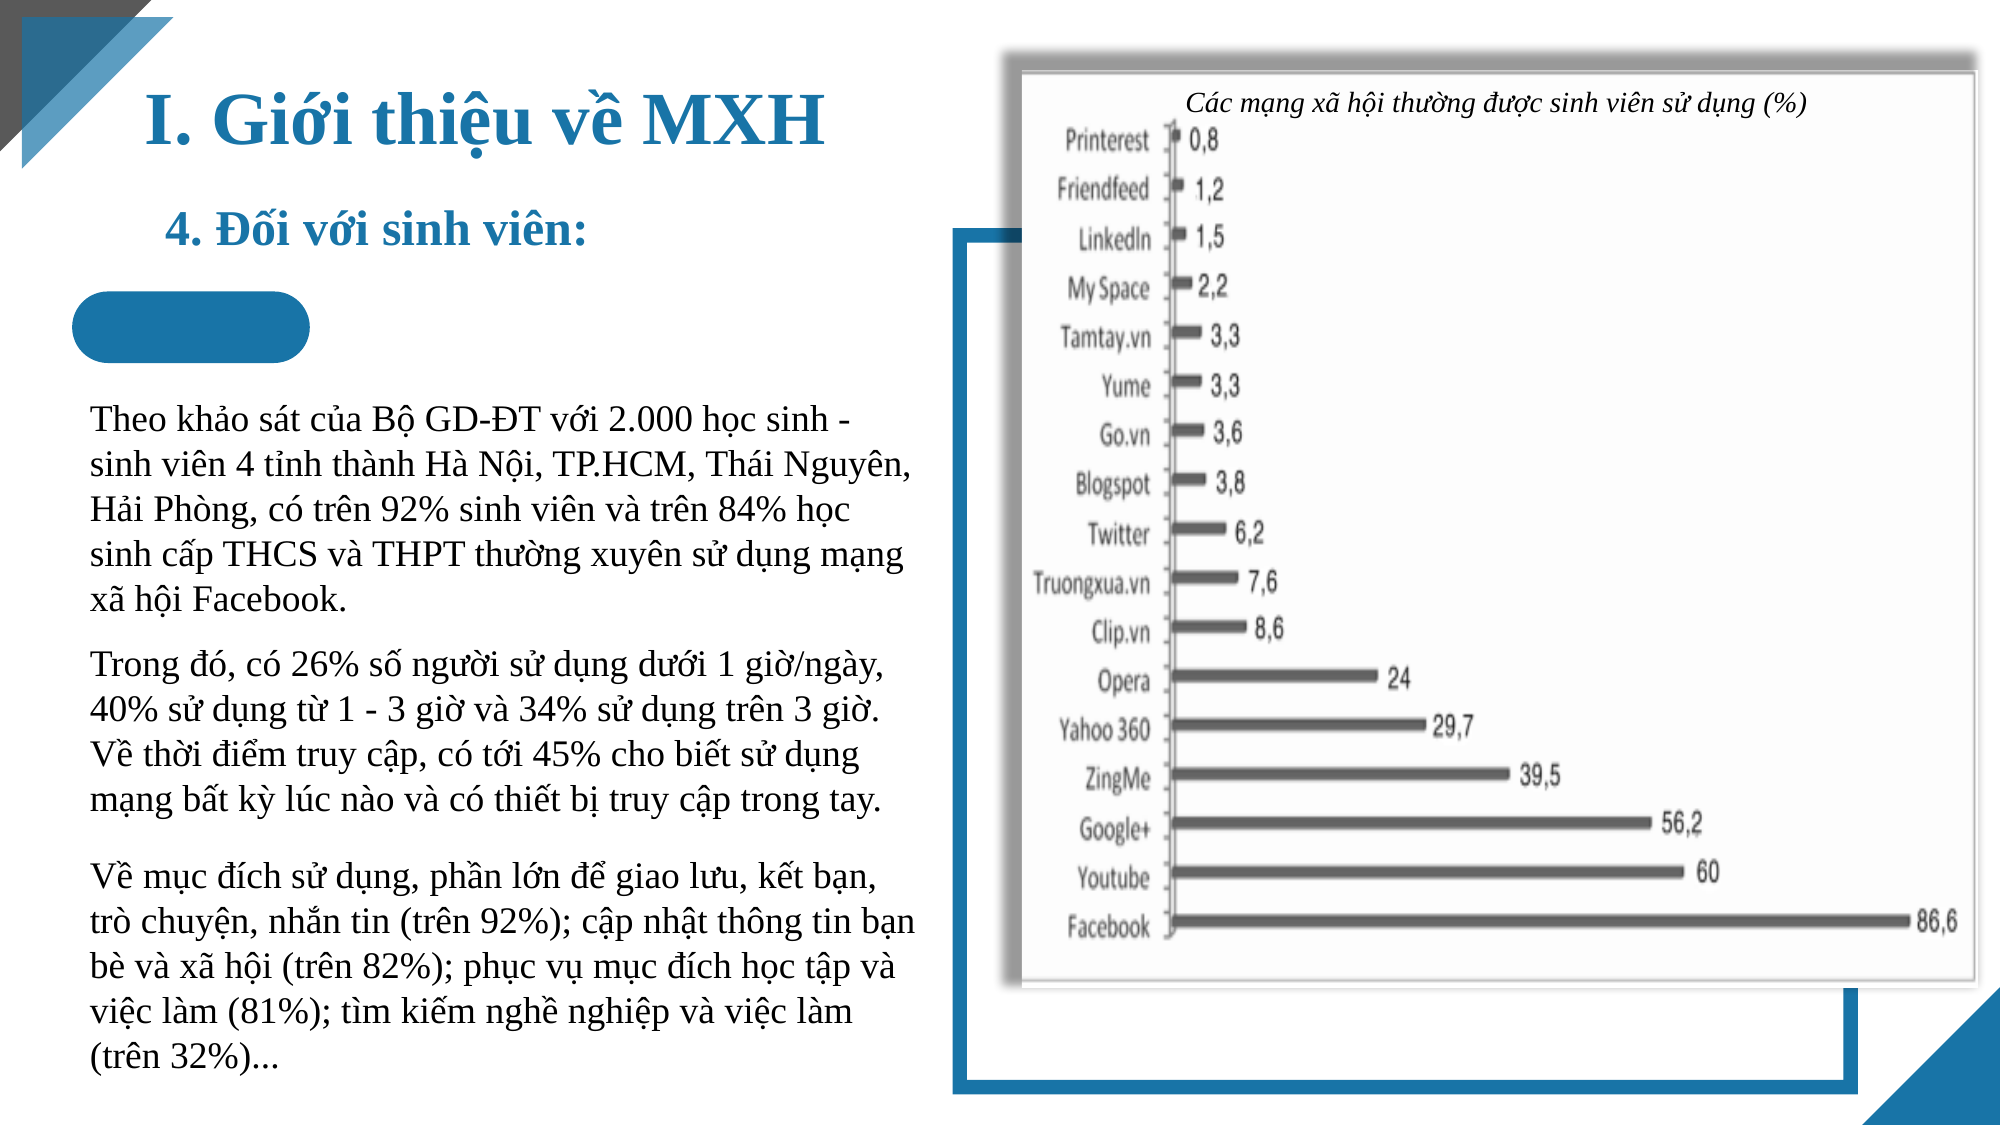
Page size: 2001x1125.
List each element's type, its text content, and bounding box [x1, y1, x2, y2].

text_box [0, 0, 174, 169]
text_box Các mạng xã hội thường được sinh viên sử dụng (%) [1170, 75, 1898, 126]
text_box I. Giới thiệu về MXH [174, 62, 841, 168]
text_box 4. Đối với sinh viên: [75, 187, 1084, 263]
text_box [1860, 985, 2000, 1125]
text_box Theo khảo sát của Bộ GD-ĐT với 2.000 học sinh - sinh viên 4 tỉnh thành Hà Nội, TP.HCM, Thái Nguyên, Hải Phòng, có trên 92% sinh viên và trên 84% học sinh cấp THCS và THPT thường xuyên sử dụng mạng xã hội Facebook. Trong đó, có 26% số người sử dụng dưới 1 giờ/ngày, 40% sử dụng từ 1 - 3 giờ và 34% sử dụng trên 3 giờ. Về thời điểm truy cập, có tới 45% cho biết sử dụng mạng bất kỳ lúc nào và có thiết bị truy cập trong tay. Về mục đích sử dụng, phần lớn để giao lưu, kết bạn, trò chuyện, nhắn tin (trên 92%); cập nhật thông tin bạn bè và xã hội (trên 82%); phục vụ mục đích học tập và việc làm (81%); tìm kiếm nghề nghiệp và việc làm (trên 32%)... [0, 386, 932, 1125]
text_box [1021, 69, 1979, 988]
text_box [951, 263, 1859, 1095]
text_box [71, 290, 311, 365]
